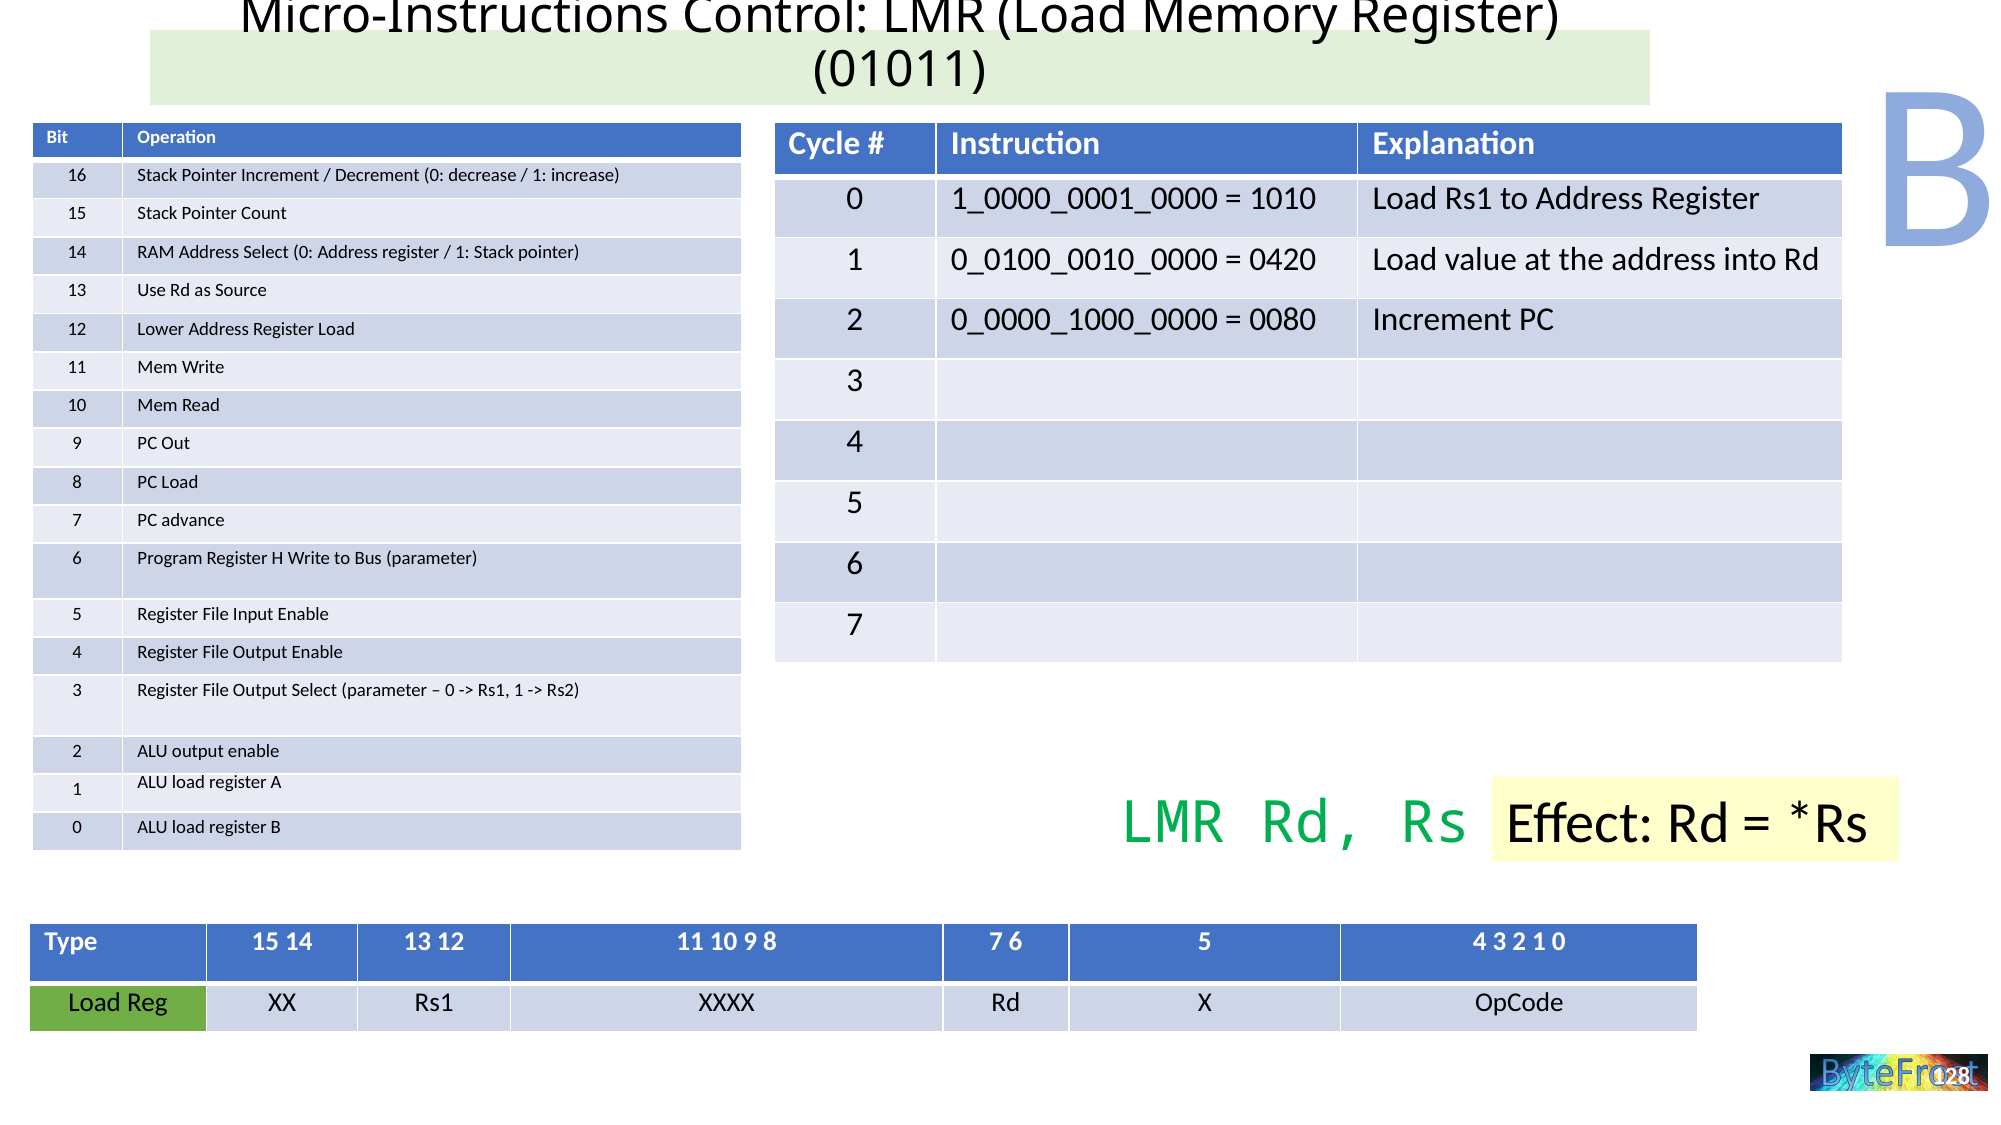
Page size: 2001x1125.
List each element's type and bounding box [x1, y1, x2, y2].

table_cell [123, 775, 741, 811]
table_cell [937, 603, 1357, 662]
table_header [123, 123, 741, 157]
table_cell [207, 986, 357, 1031]
table_cell [33, 775, 122, 811]
table_cell [33, 737, 122, 773]
table_cell [123, 468, 741, 504]
table_cell [937, 421, 1357, 480]
table_cell [775, 238, 935, 298]
table_cell [775, 299, 935, 358]
table_cell [123, 353, 741, 389]
table_cell [123, 544, 741, 598]
table_cell [33, 468, 122, 504]
text_box [1491, 776, 1899, 862]
table_cell [944, 986, 1068, 1031]
table_cell [123, 199, 741, 236]
table_cell [775, 360, 935, 419]
table_cell [1358, 421, 1842, 480]
table_header [937, 123, 1357, 174]
table_cell [33, 638, 122, 674]
text_box [1855, 0, 2000, 303]
table_cell [33, 506, 122, 542]
table_cell [33, 429, 122, 466]
table_cell [123, 314, 741, 351]
table_cell [1358, 603, 1842, 662]
table_cell [358, 986, 510, 1031]
table_cell [775, 180, 935, 237]
table_cell [33, 163, 122, 198]
table_cell [33, 676, 122, 735]
table_cell [1358, 299, 1842, 358]
text_box [1070, 776, 1486, 862]
picture [1810, 1054, 1988, 1091]
table_cell [1358, 180, 1842, 237]
table_cell [123, 737, 741, 773]
table_cell [33, 544, 122, 598]
table_cell [33, 238, 122, 274]
text_box [1535, 1044, 1986, 1105]
table_cell [33, 353, 122, 389]
table_cell [937, 238, 1357, 298]
table_cell [123, 163, 741, 198]
table_header [511, 924, 942, 981]
table_header [944, 924, 1068, 981]
table_header [207, 924, 357, 981]
table_cell [775, 603, 935, 662]
table_header [775, 123, 935, 174]
table_cell [937, 360, 1357, 419]
table_cell [775, 421, 935, 480]
table_header [1341, 924, 1697, 981]
table_cell [30, 986, 206, 1031]
table_cell [1358, 482, 1842, 541]
table_cell [1070, 986, 1340, 1031]
table_cell [937, 482, 1357, 541]
table_cell [937, 180, 1357, 237]
table_cell [123, 391, 741, 427]
table_header [1358, 123, 1842, 174]
table_cell [1358, 543, 1842, 602]
table_cell [33, 391, 122, 427]
table_header [30, 924, 206, 981]
table_cell [33, 600, 122, 636]
table_cell [123, 676, 741, 735]
table_cell [123, 638, 741, 674]
table_cell [123, 600, 741, 636]
title [150, 29, 1650, 105]
table_cell [123, 813, 741, 850]
table_header [1070, 924, 1340, 981]
table_cell [33, 199, 122, 236]
table_cell [123, 506, 741, 542]
table_cell [1358, 360, 1842, 419]
table_cell [511, 986, 942, 1031]
table_header [33, 123, 122, 157]
table_cell [123, 429, 741, 466]
table_header [358, 924, 510, 981]
table_cell [33, 314, 122, 351]
table_cell [123, 276, 741, 313]
table_cell [123, 238, 741, 274]
table_cell [775, 482, 935, 541]
table_cell [1341, 986, 1697, 1031]
table_cell [1358, 238, 1842, 298]
table_cell [775, 543, 935, 602]
table_cell [33, 813, 122, 850]
table_cell [937, 543, 1357, 602]
table_cell [937, 299, 1357, 358]
table_cell [33, 276, 122, 313]
